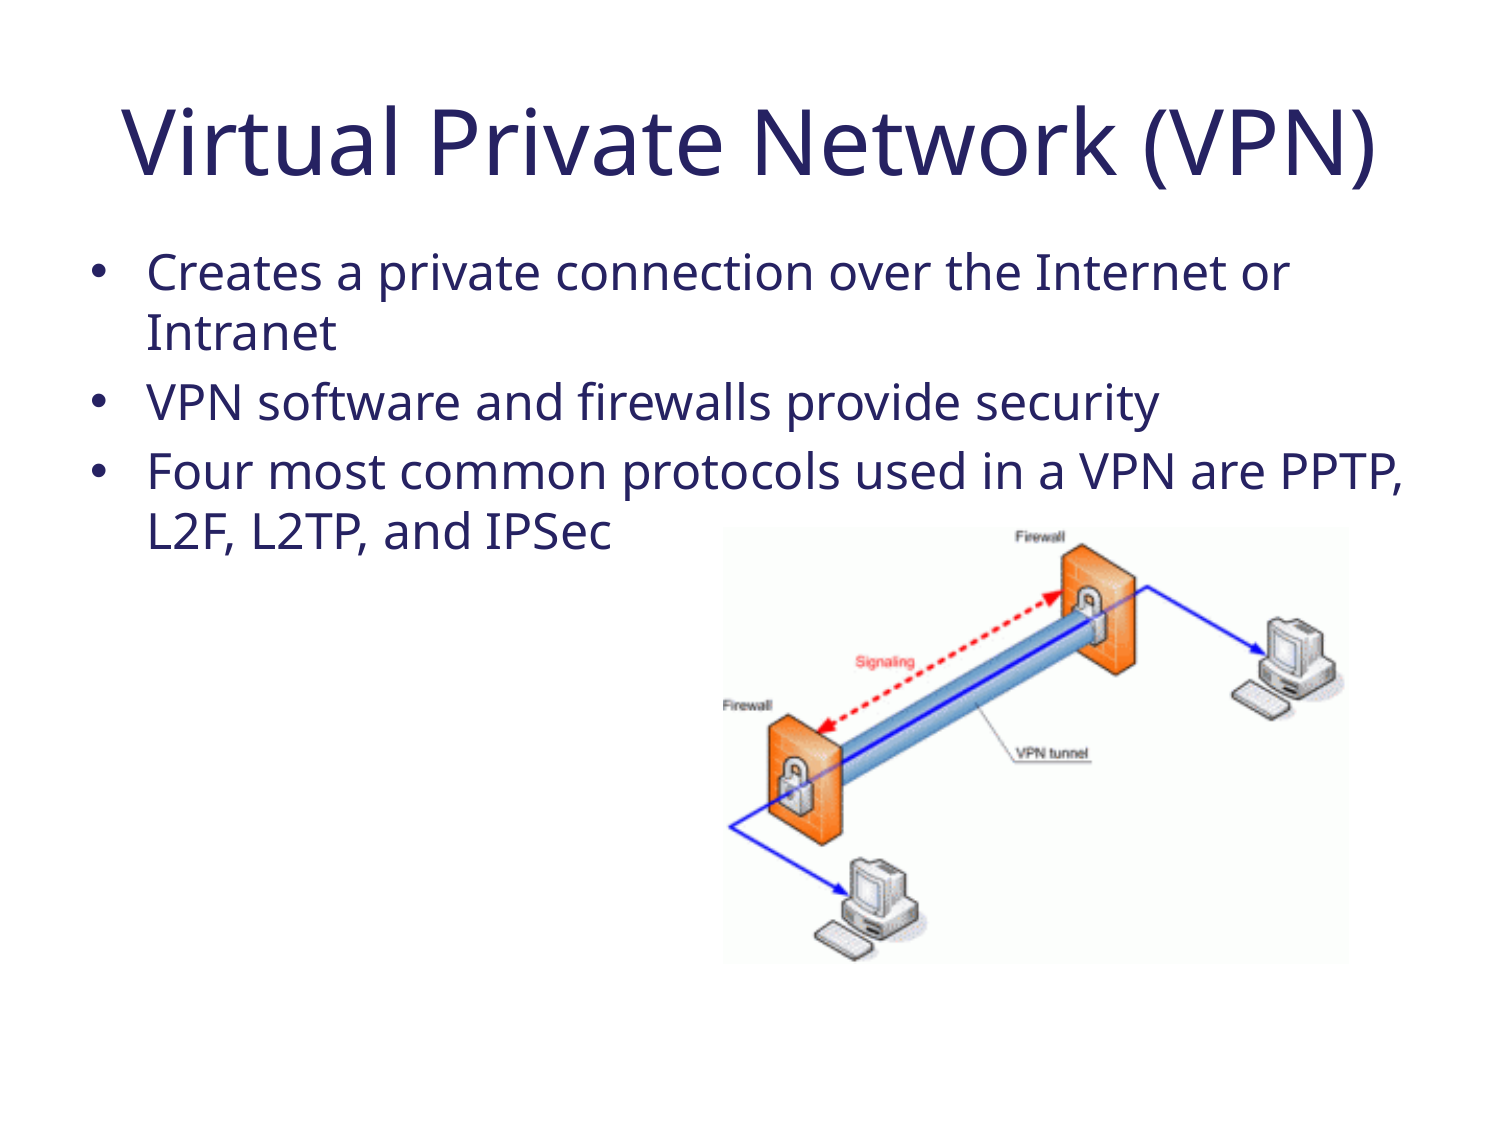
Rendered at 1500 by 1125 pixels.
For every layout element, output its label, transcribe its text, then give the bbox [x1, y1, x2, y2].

title Virtual Private Network (VPN) [75, 45, 1425, 232]
list Creates a private connection over the Internet or Intranet VPN software and firewalls provide security Four most common protocols used in a VPN are PPTP, L2F, L2TP, and IPSec [75, 232, 1425, 975]
picture [723, 527, 1349, 964]
